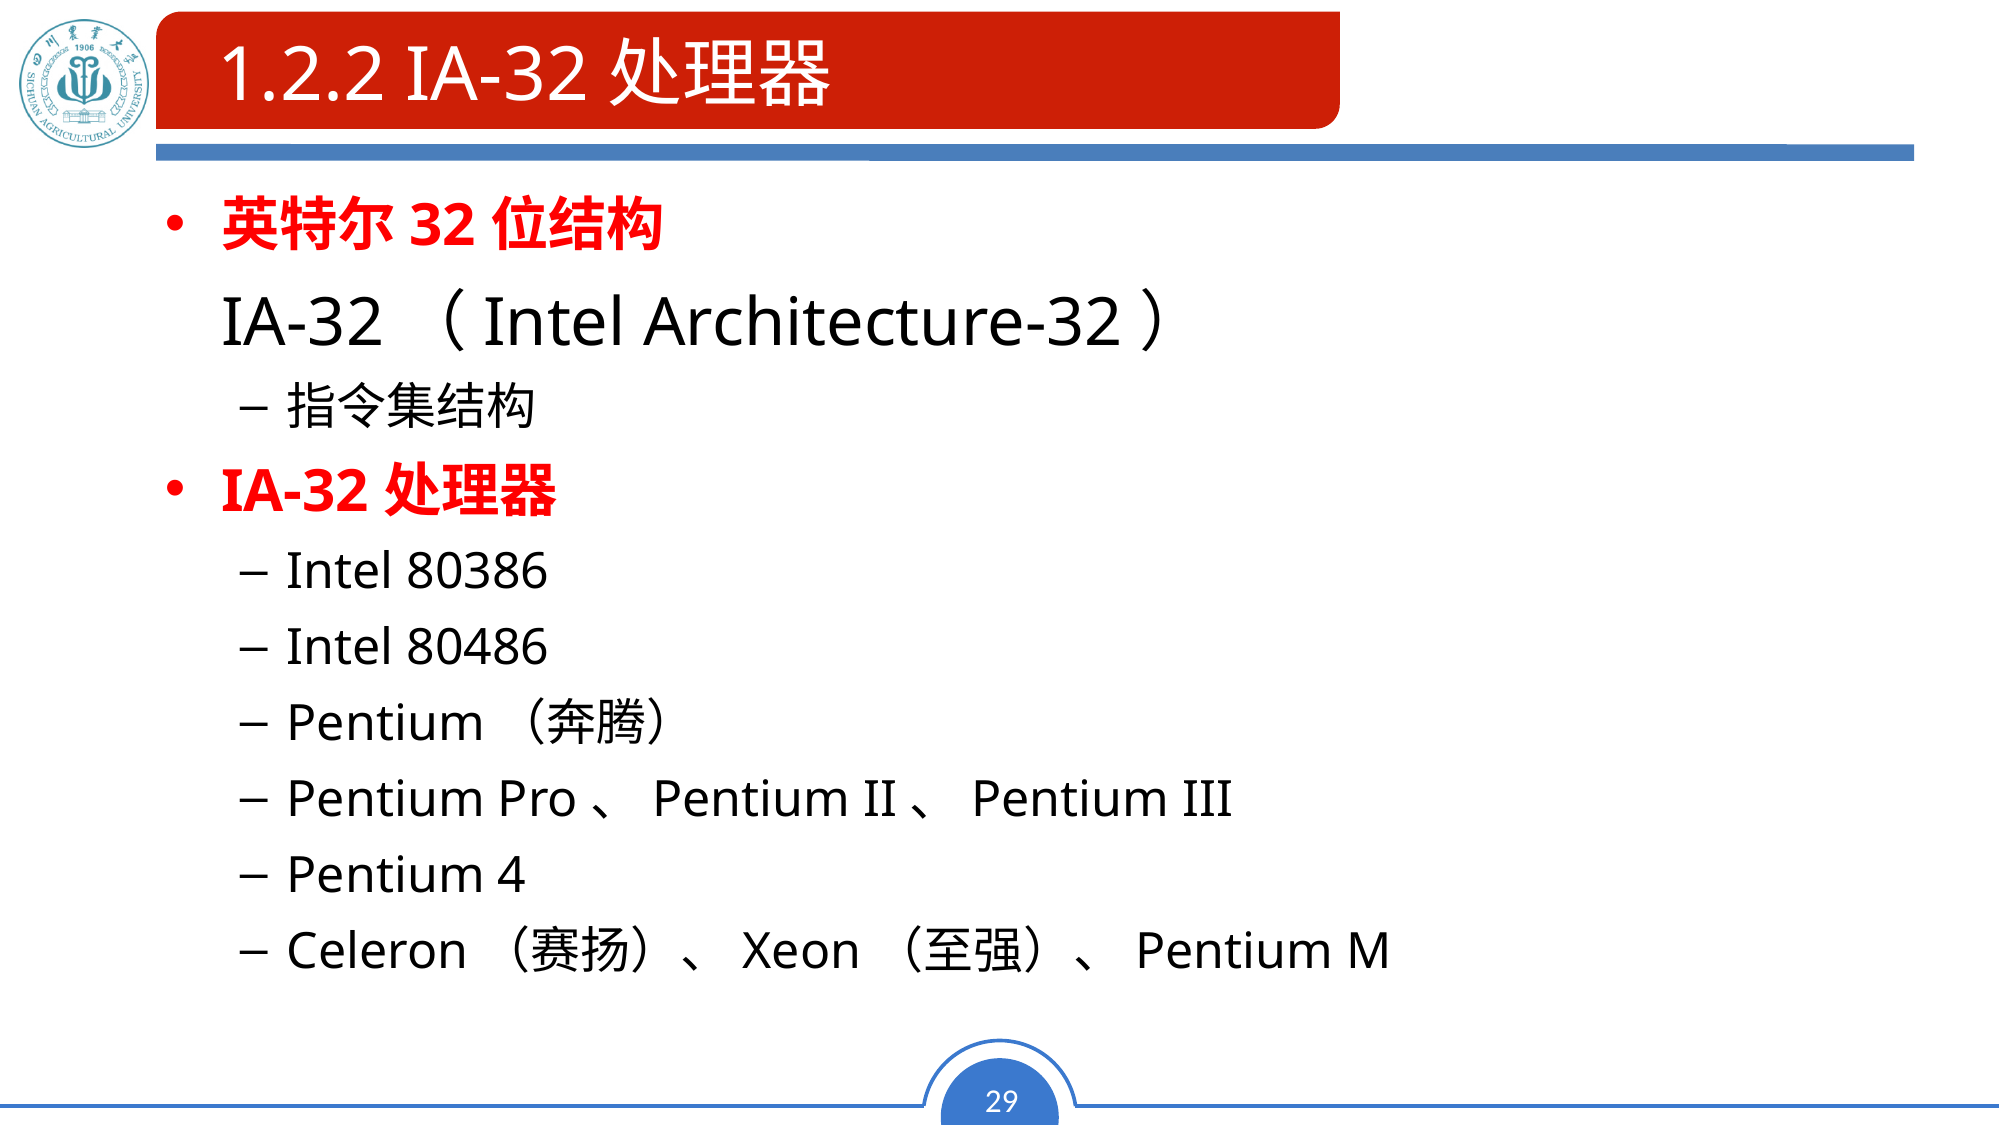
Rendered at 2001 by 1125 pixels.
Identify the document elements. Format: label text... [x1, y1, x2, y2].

list 英特尔32位结构 IA-32（Intel Architecture-32） 指令集结构 IA-32处理器 Intel 80386 Intel 80486 Pentium（奔腾） Pentium Pro、Pentium II、Pentium III Pentium 4 Celeron（赛扬）、Xeon（至强）、Pentium M [150, 172, 1850, 930]
text_box 1.2.2 IA-32处理器 [154, 9, 1342, 131]
